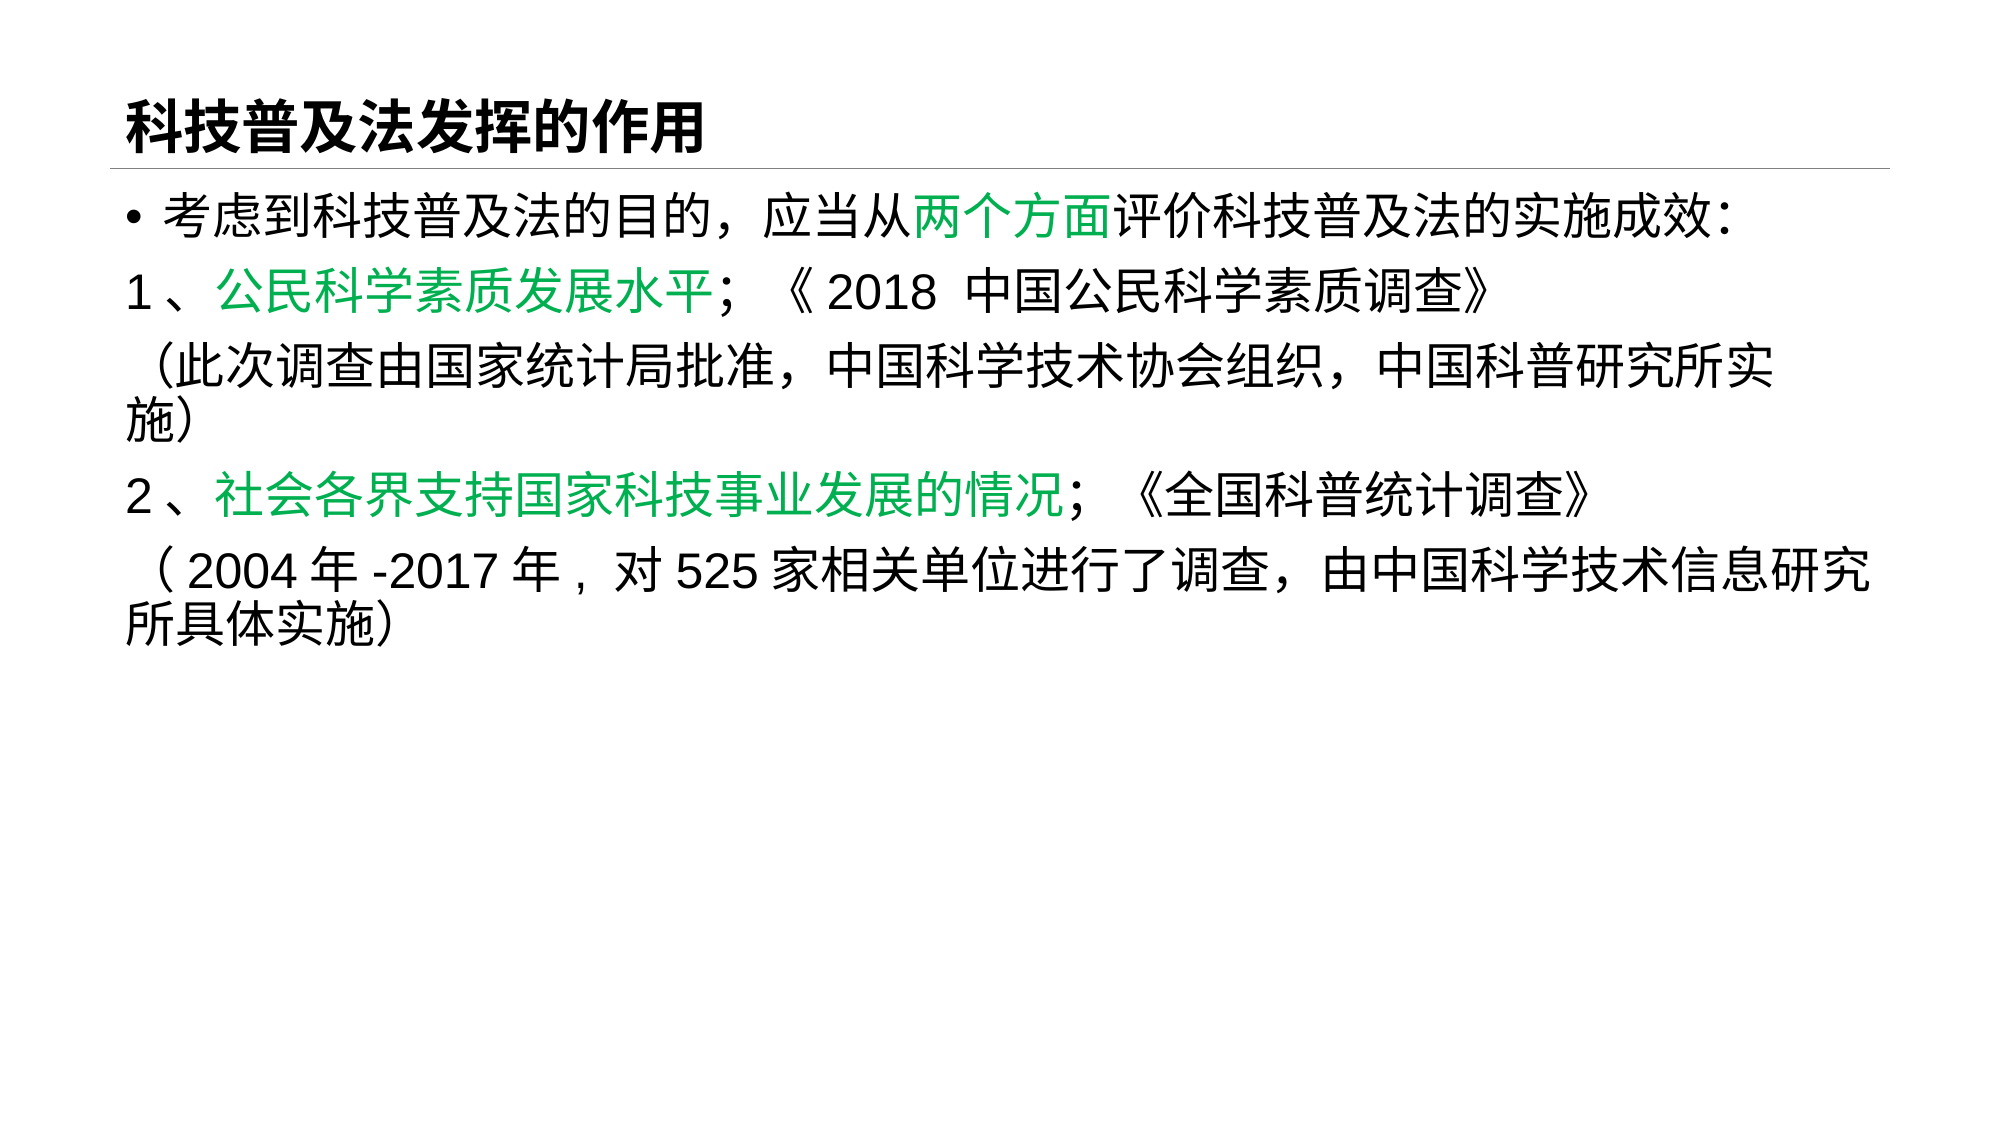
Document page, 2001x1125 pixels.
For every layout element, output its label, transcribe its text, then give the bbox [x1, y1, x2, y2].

list 考虑到科技普及法的目的，应当从两个方面评价科技普及法的实施成效： 1、公民科学素质发展水平；《2018 中国公民科学素质调查》 （此次调查由国家统计局批准，中国科学技术协会组织，中国科普研究所实施） 2、社会各界支持国家科技事业发展的情况；《全国科普统计调查》 （2004年-2017年, 对525家相关单位进行了调查，由中国科学技术信息研究所具体实施） [109, 184, 1890, 1008]
title 科技普及法发挥的作用 [109, 0, 1890, 169]
